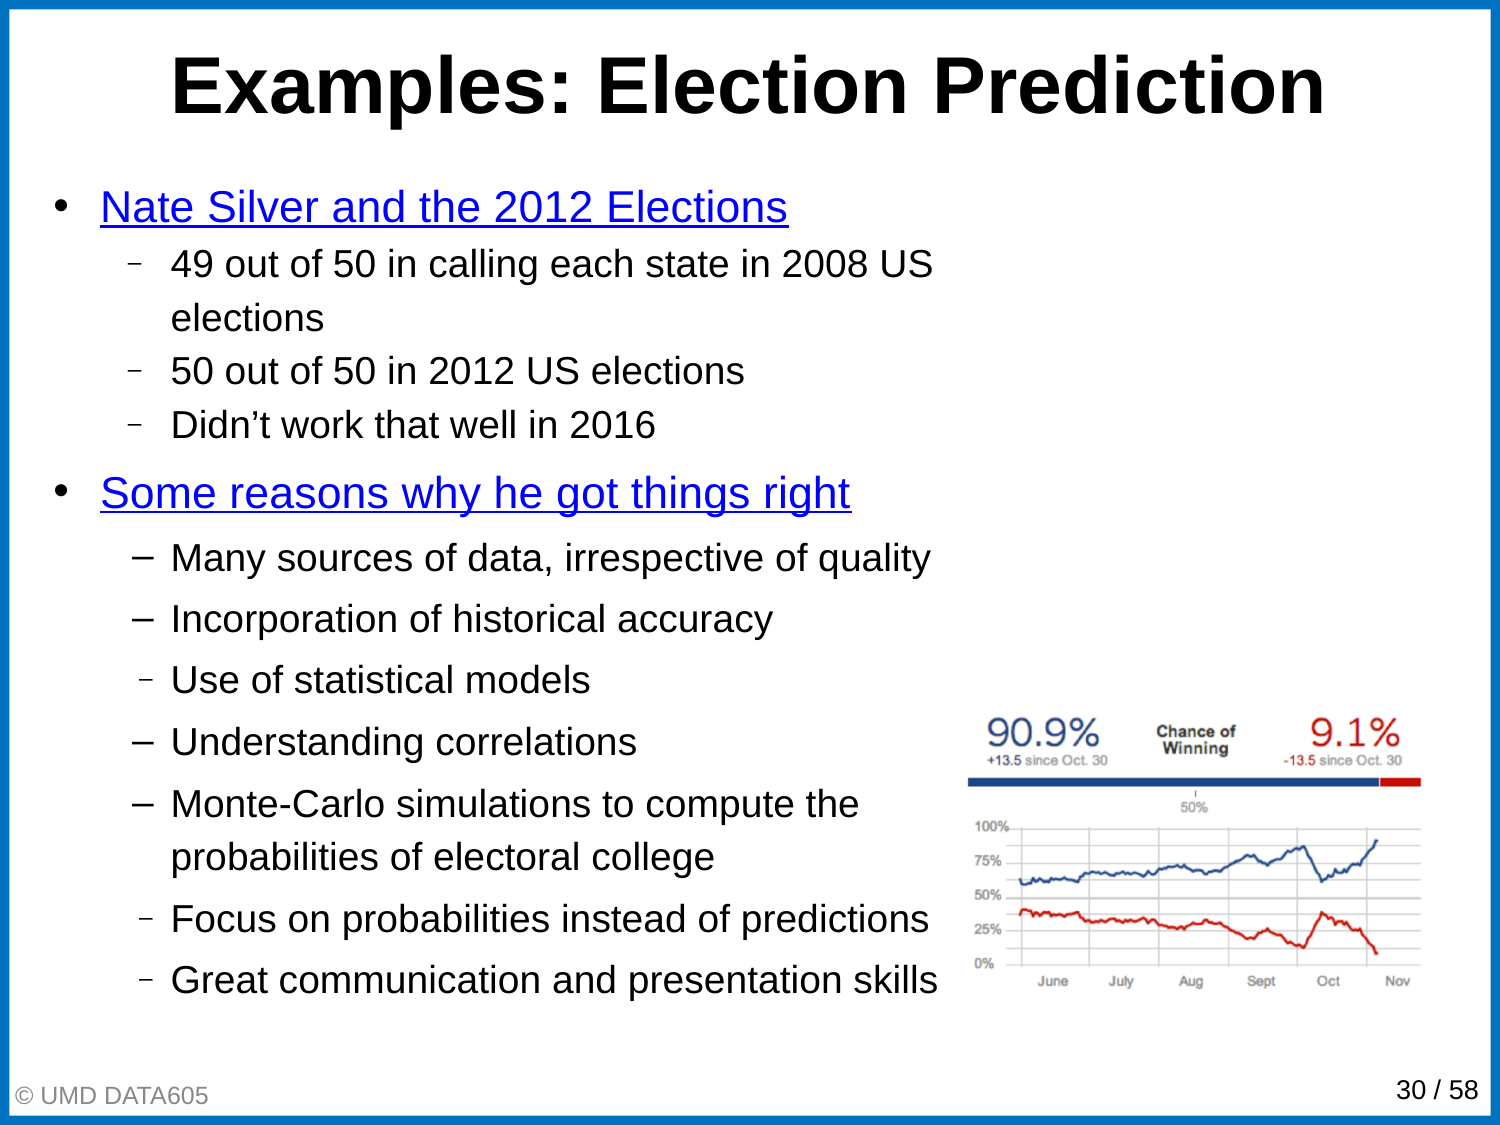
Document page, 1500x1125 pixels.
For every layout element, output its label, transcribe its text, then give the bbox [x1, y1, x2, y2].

slide_number ‹#› / 58 [1344, 1065, 1494, 1125]
list Nate Silver and the 2012 Elections 49 out of 50 in calling each state in 2008 US elections 50 out of 50 in 2012 US elections Didn’t work that well in 2016 Some reasons why he got things right Many sources of data, irrespective of quality Incorporation of historical accuracy Use of statistical models Understanding correlations Monte-Carlo simulations to compute the probabilities of electoral college Focus on probabilities instead of predictions Great communication and presentation skills [24, 162, 966, 1059]
picture [948, 695, 1444, 998]
title Examples: Election Prediction [24, 24, 1475, 138]
footer © UMD DATA605 [0, 1065, 550, 1125]
